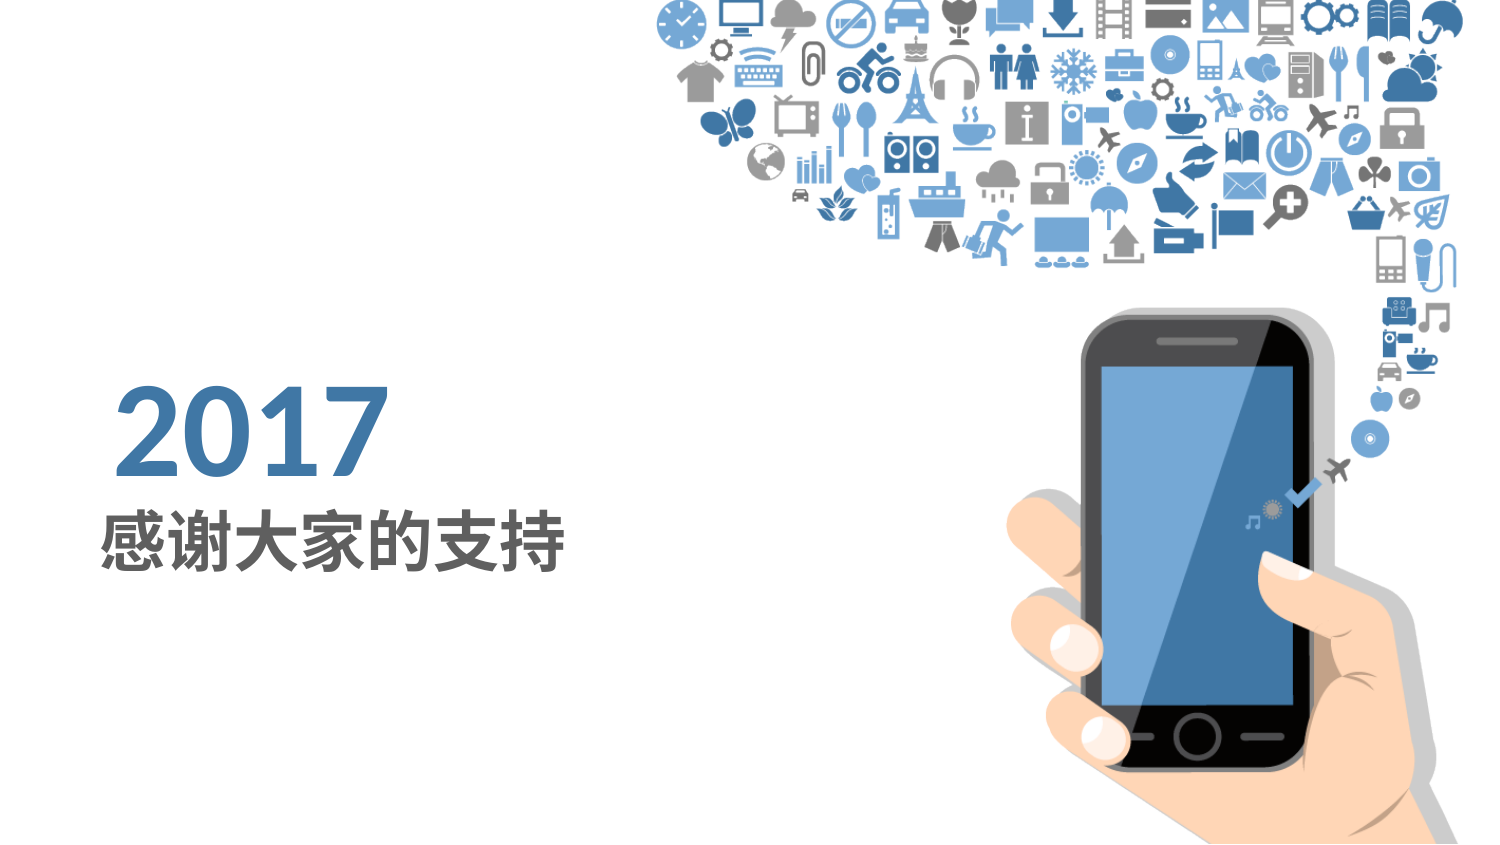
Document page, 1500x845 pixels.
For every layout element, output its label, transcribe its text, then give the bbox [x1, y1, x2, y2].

picture [637, 0, 1482, 844]
text_box 感谢大家的支持 [84, 492, 582, 587]
text_box 2017 [97, 331, 407, 492]
